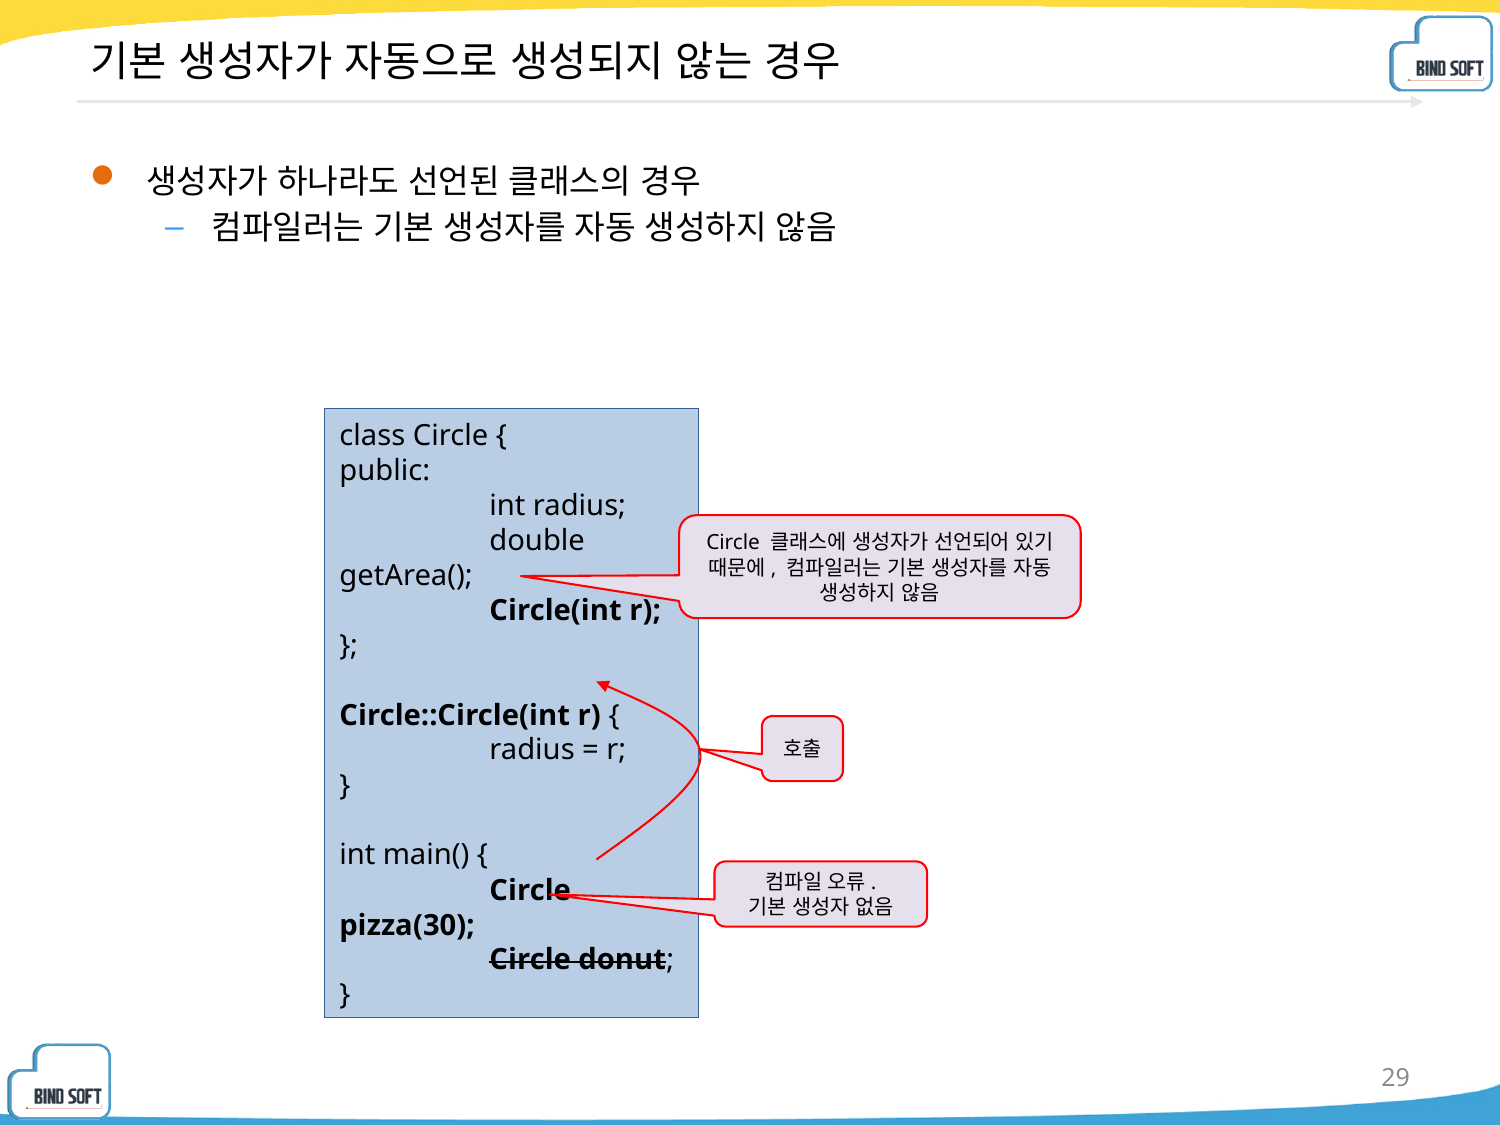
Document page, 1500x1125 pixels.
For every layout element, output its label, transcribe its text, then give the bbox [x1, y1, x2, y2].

text_box [595, 680, 703, 862]
text_box 호출 [696, 713, 846, 784]
text_box Circle 클래스에 생성자가 선언되어 있기 때문에, 컴파일러는 기본 생성자를 자동 생성하지 않음 [518, 513, 1083, 621]
title 기본 생성자가 자동으로 생성되지 않는 경우 [75, 11, 1425, 108]
picture [0, 0, 1500, 96]
text_box class Circle { public: int radius; double getArea(); Circle(int r); }; Circle::Circle(int r) { radius = r; } int main() { Circle pizza(30); Circle donut; } [324, 408, 699, 1018]
list 생성자가 하나라도 선언된 클래스의 경우 컴파일러는 기본 생성자를 자동 생성하지 않음 [75, 152, 1425, 1055]
text_box 컴파일 오류. 기본 생성자 없음 [547, 859, 930, 929]
picture [0, 1003, 1500, 1125]
slide_number 29 [1074, 1055, 1425, 1103]
